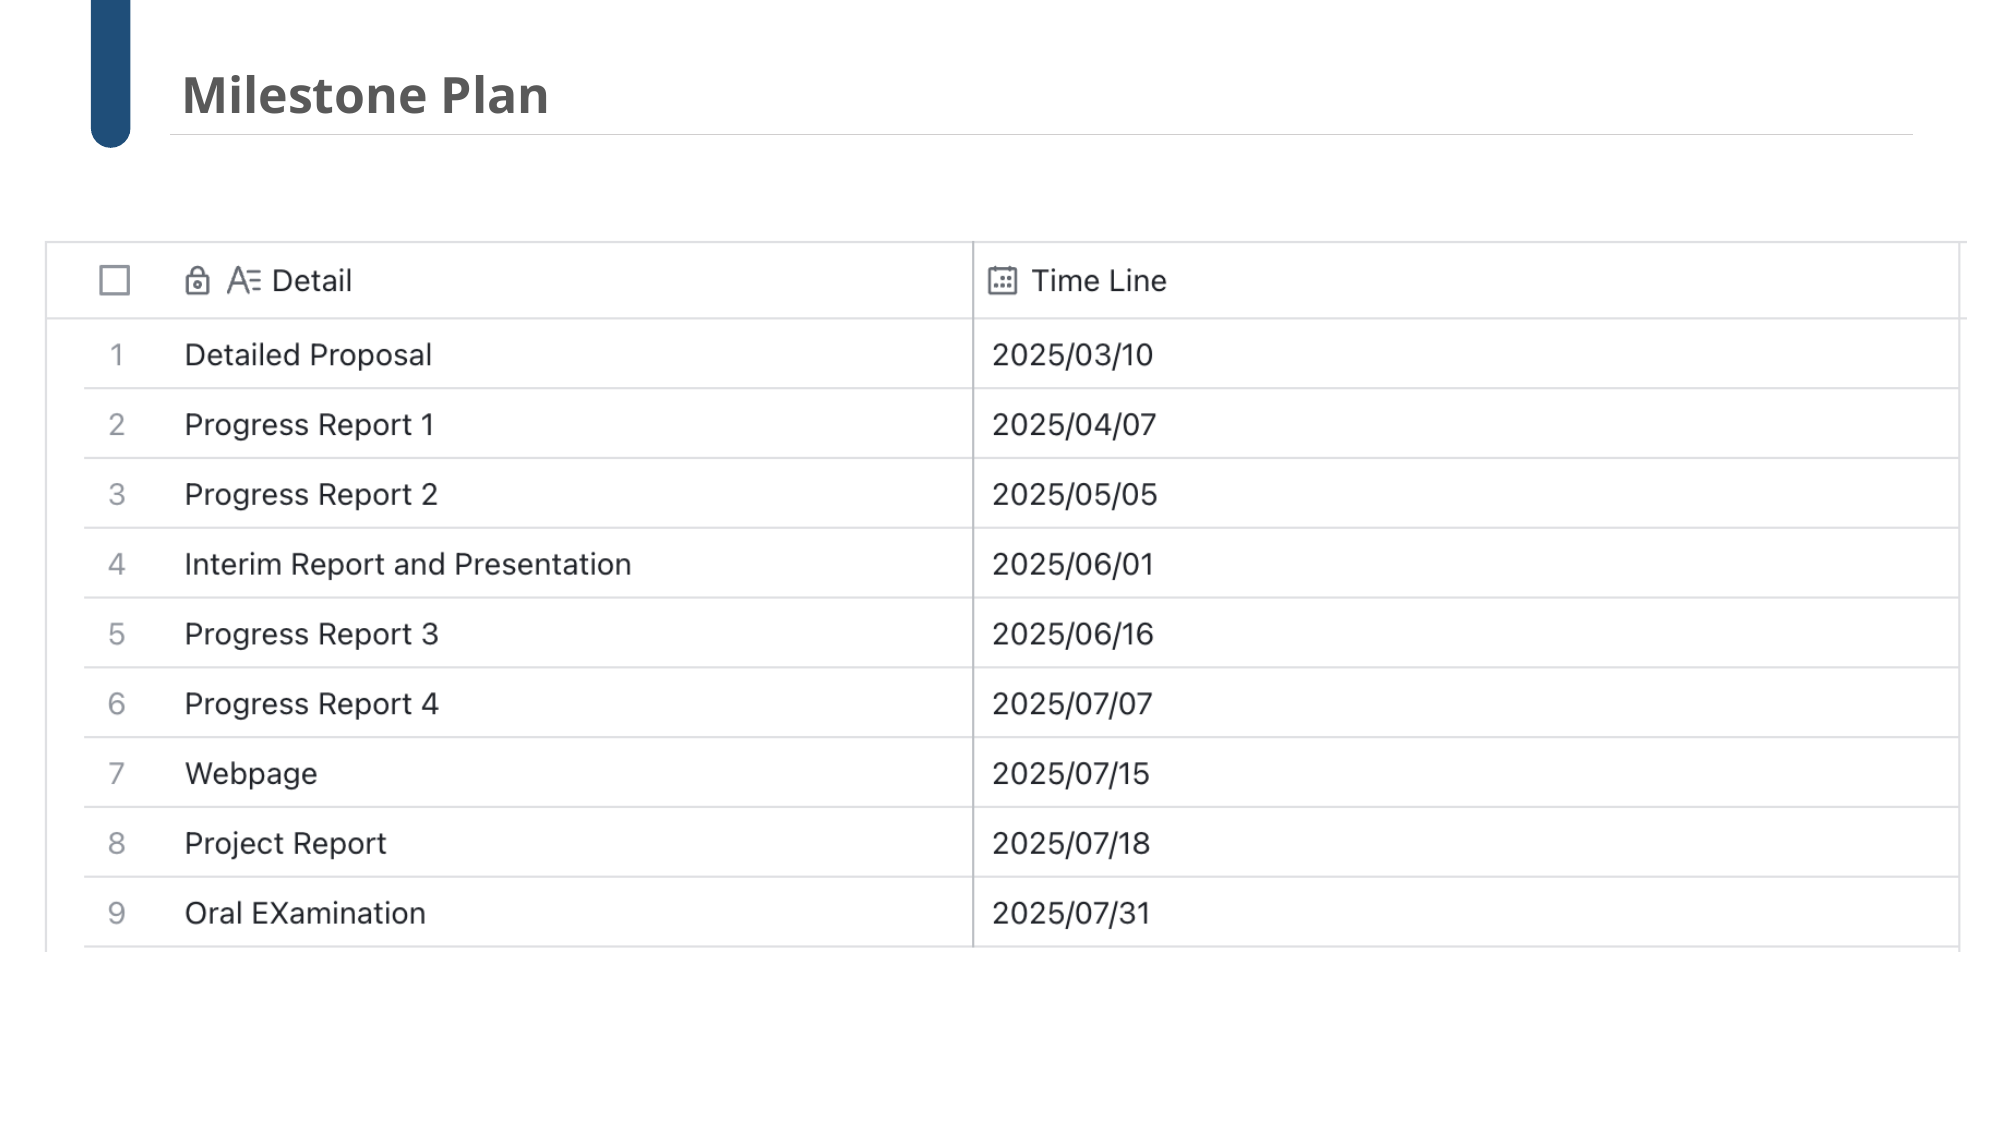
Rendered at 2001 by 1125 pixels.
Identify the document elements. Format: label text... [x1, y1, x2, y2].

text_box Milestone Plan [166, 55, 1228, 131]
picture [34, 217, 1967, 953]
